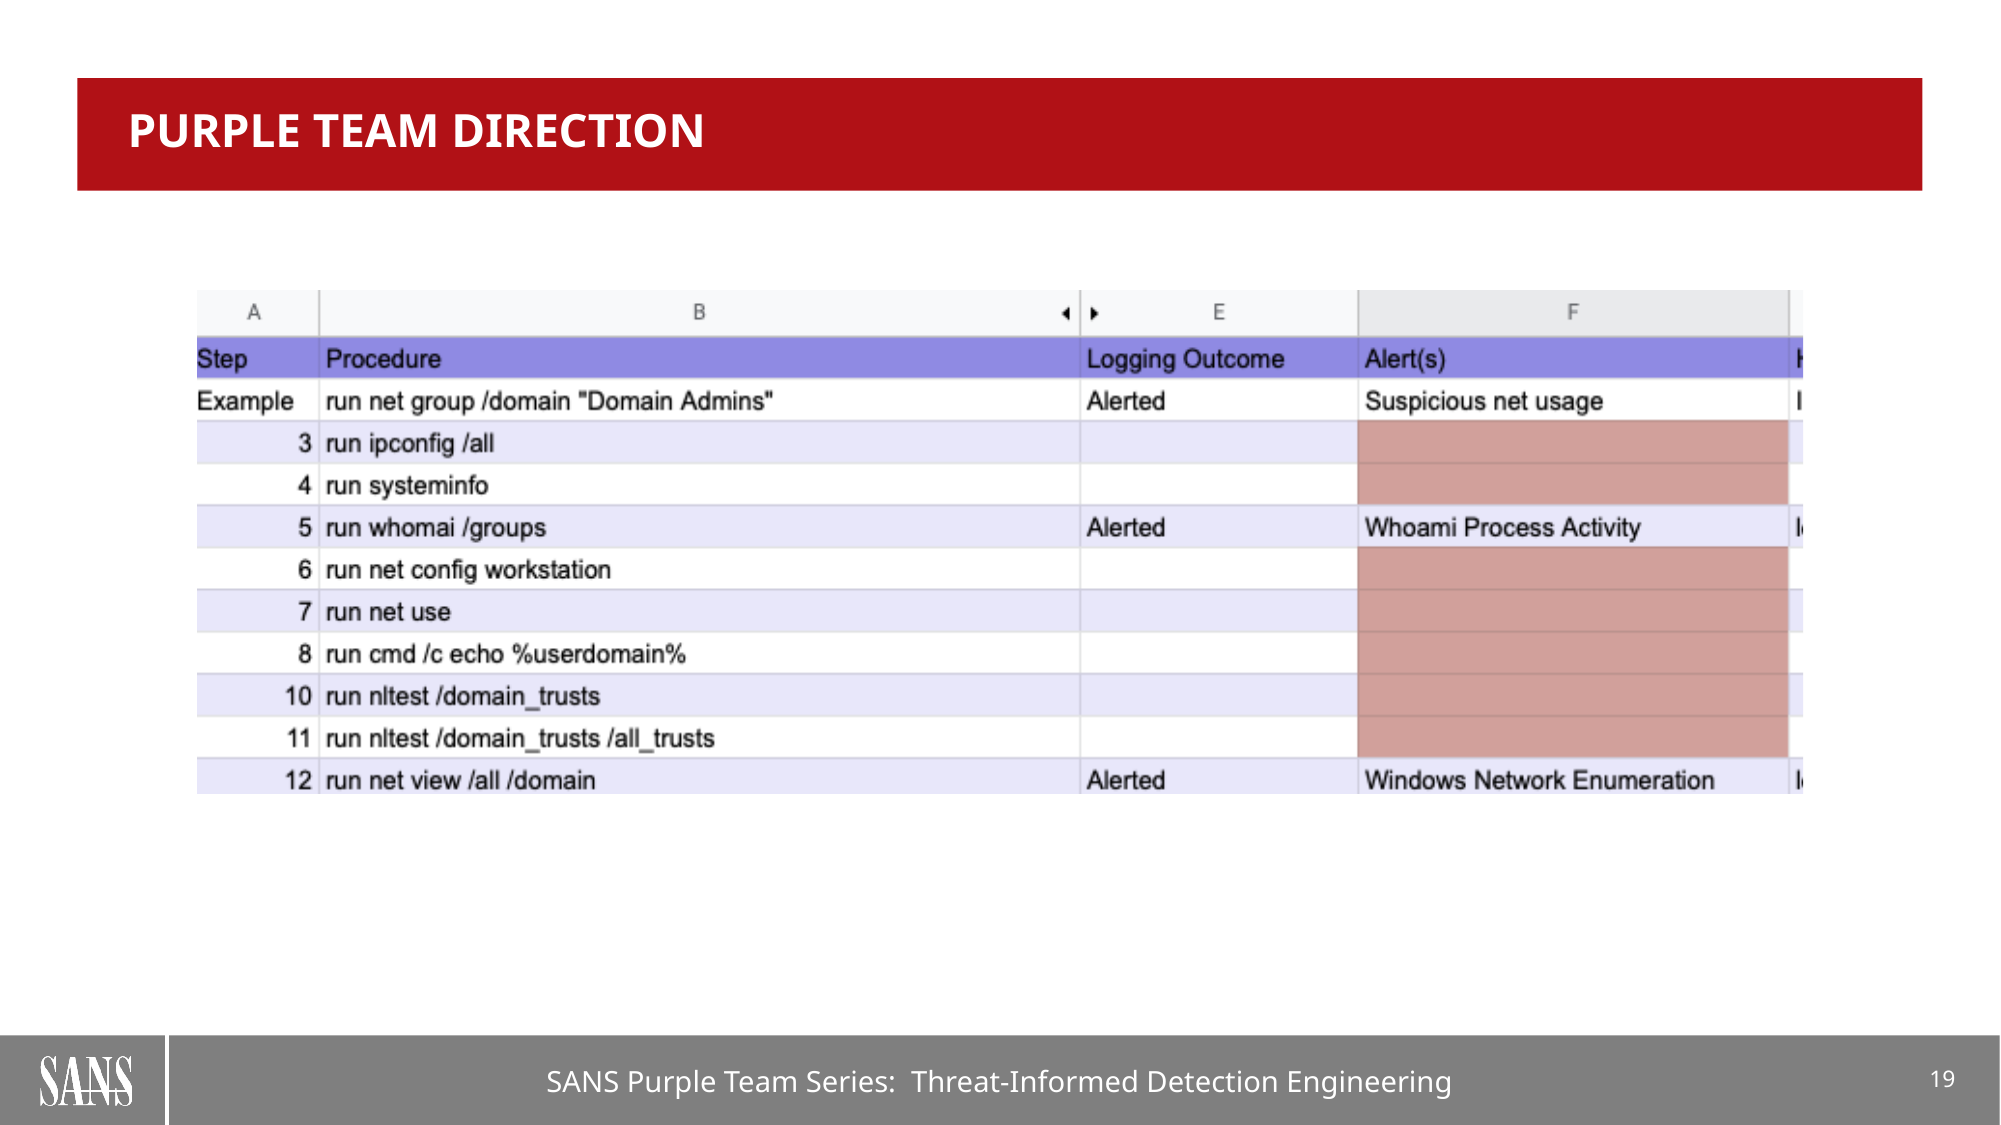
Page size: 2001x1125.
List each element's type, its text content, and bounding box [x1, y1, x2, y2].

title Purple Team Direction [107, 76, 1893, 190]
picture [196, 290, 1804, 794]
